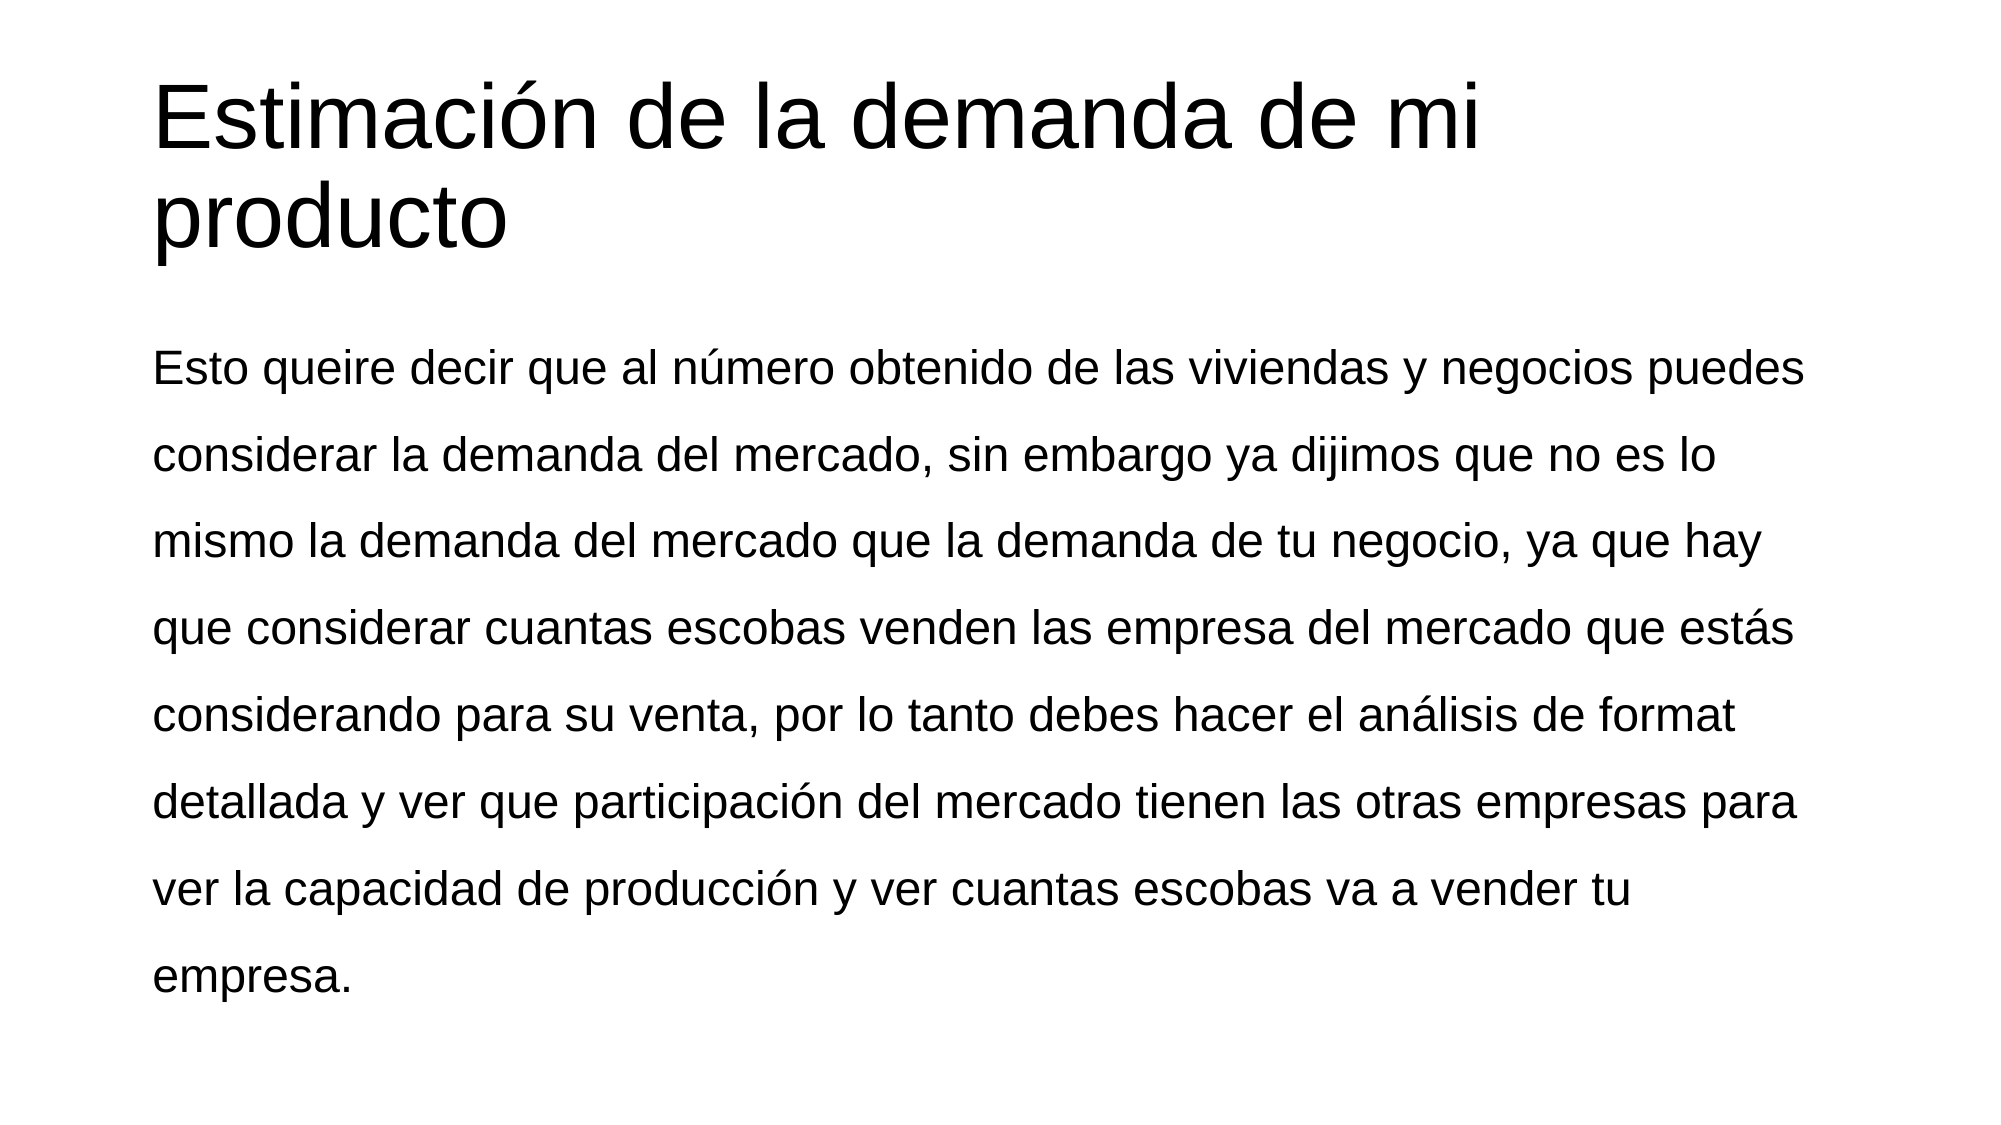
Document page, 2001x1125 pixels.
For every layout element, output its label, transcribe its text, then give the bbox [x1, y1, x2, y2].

title Estimación de la demanda de mi producto [137, 59, 1863, 278]
list Esto queire decir que al número obtenido de las viviendas y negocios puedes considerar la demanda del mercado, sin embargo ya dijimos que no es lo mismo la demanda del mercado que la demanda de tu negocio, ya que hay que considerar cuantas escobas venden las empresa del mercado que estás considerando para su venta, por lo tanto debes hacer el análisis de format detallada y ver que participación del mercado tienen las otras empresas para ver la capacidad de producción y ver cuantas escobas va a vender tu empresa. [137, 299, 1863, 1014]
